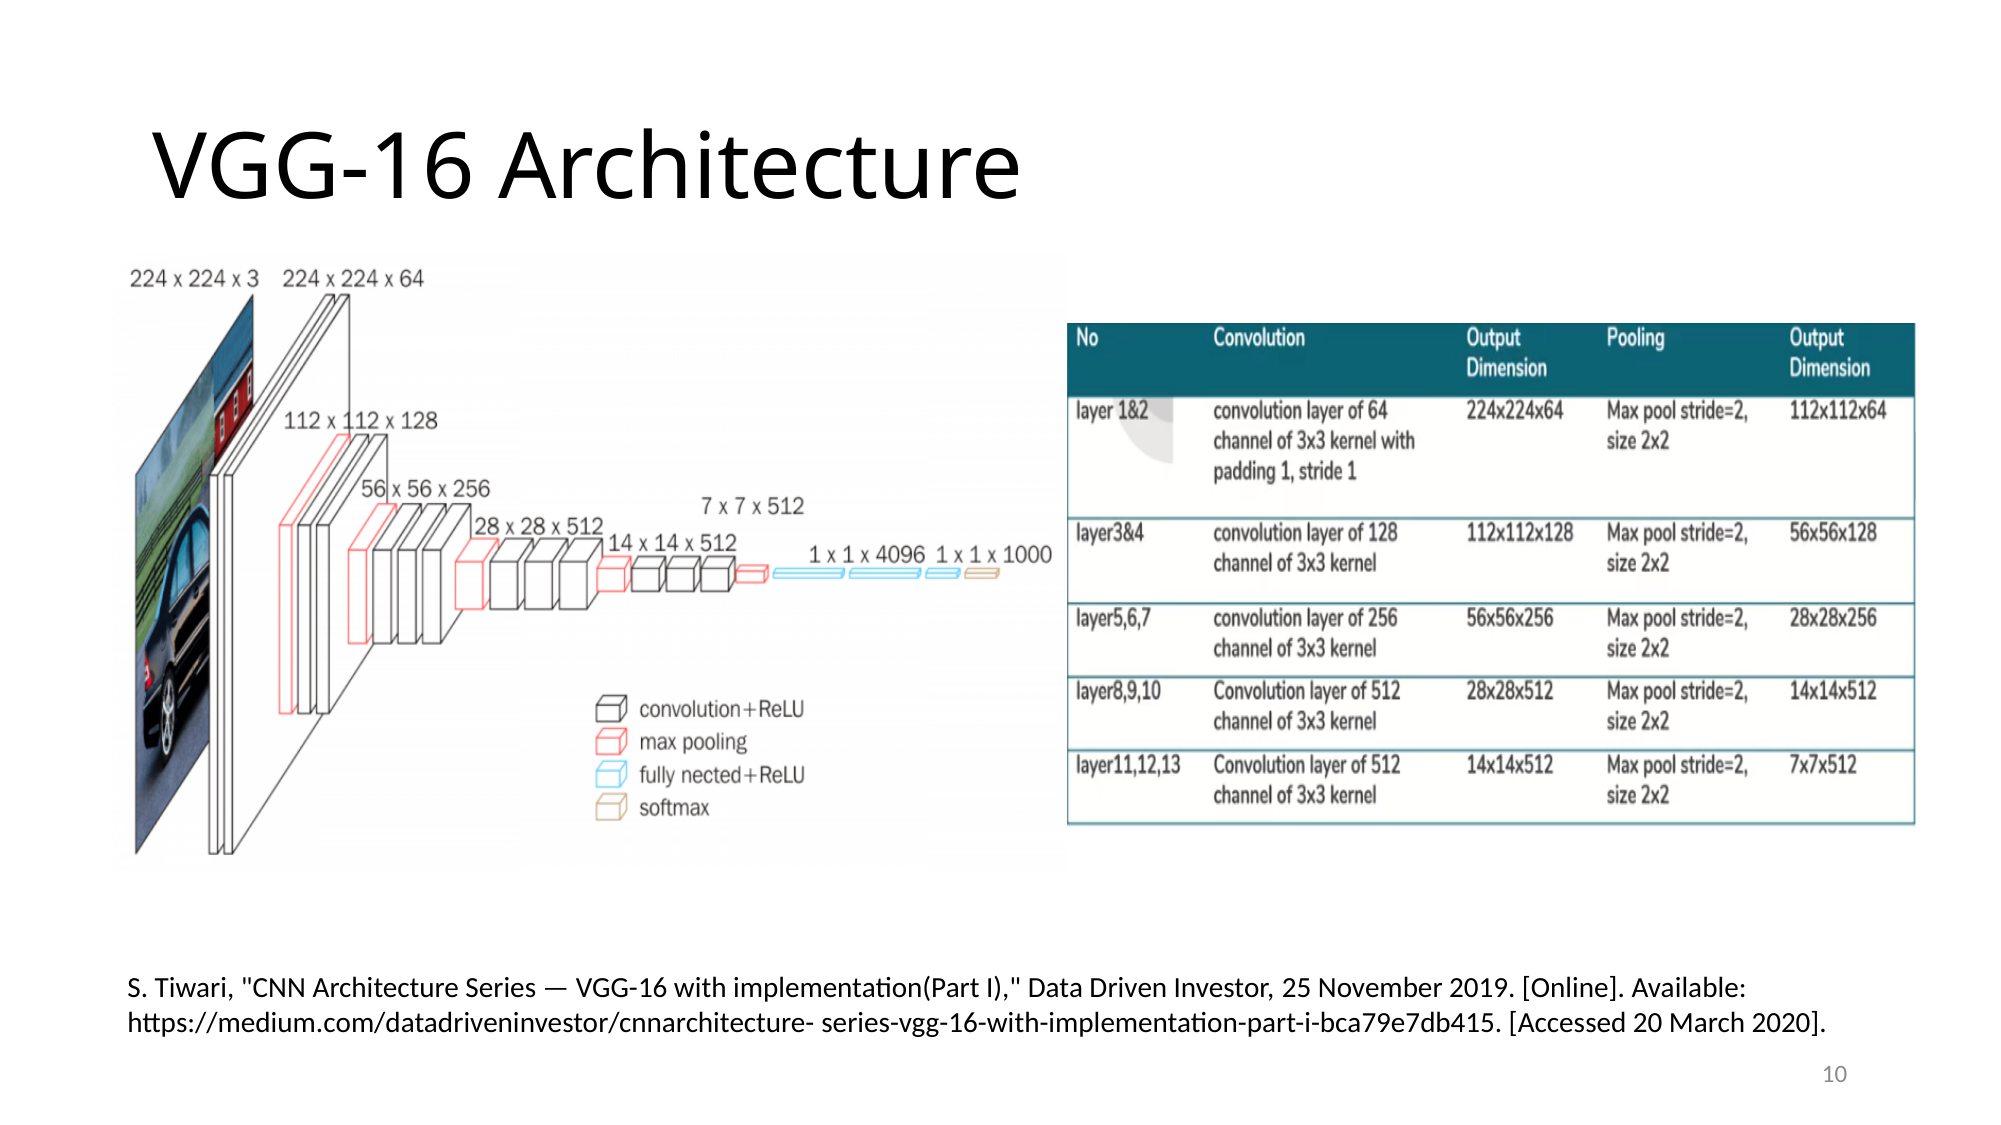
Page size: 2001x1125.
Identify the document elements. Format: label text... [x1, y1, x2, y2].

text_box S. Tiwari, "CNN Architecture Series — VGG-16 with implementation(Part I)," Data Driven Investor, 25 November 2019. [Online]. Available: https://medium.com/datadriveninvestor/cnnarchitecture- series-vgg-16-with-implementation-part-i-bca79e7db415. [Accessed 20 March 2020]. [112, 961, 1916, 1046]
slide_number 10 [1412, 1046, 1863, 1103]
picture [1067, 323, 1916, 829]
title VGG-16 Architecture [137, 59, 1863, 278]
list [112, 253, 1068, 872]
